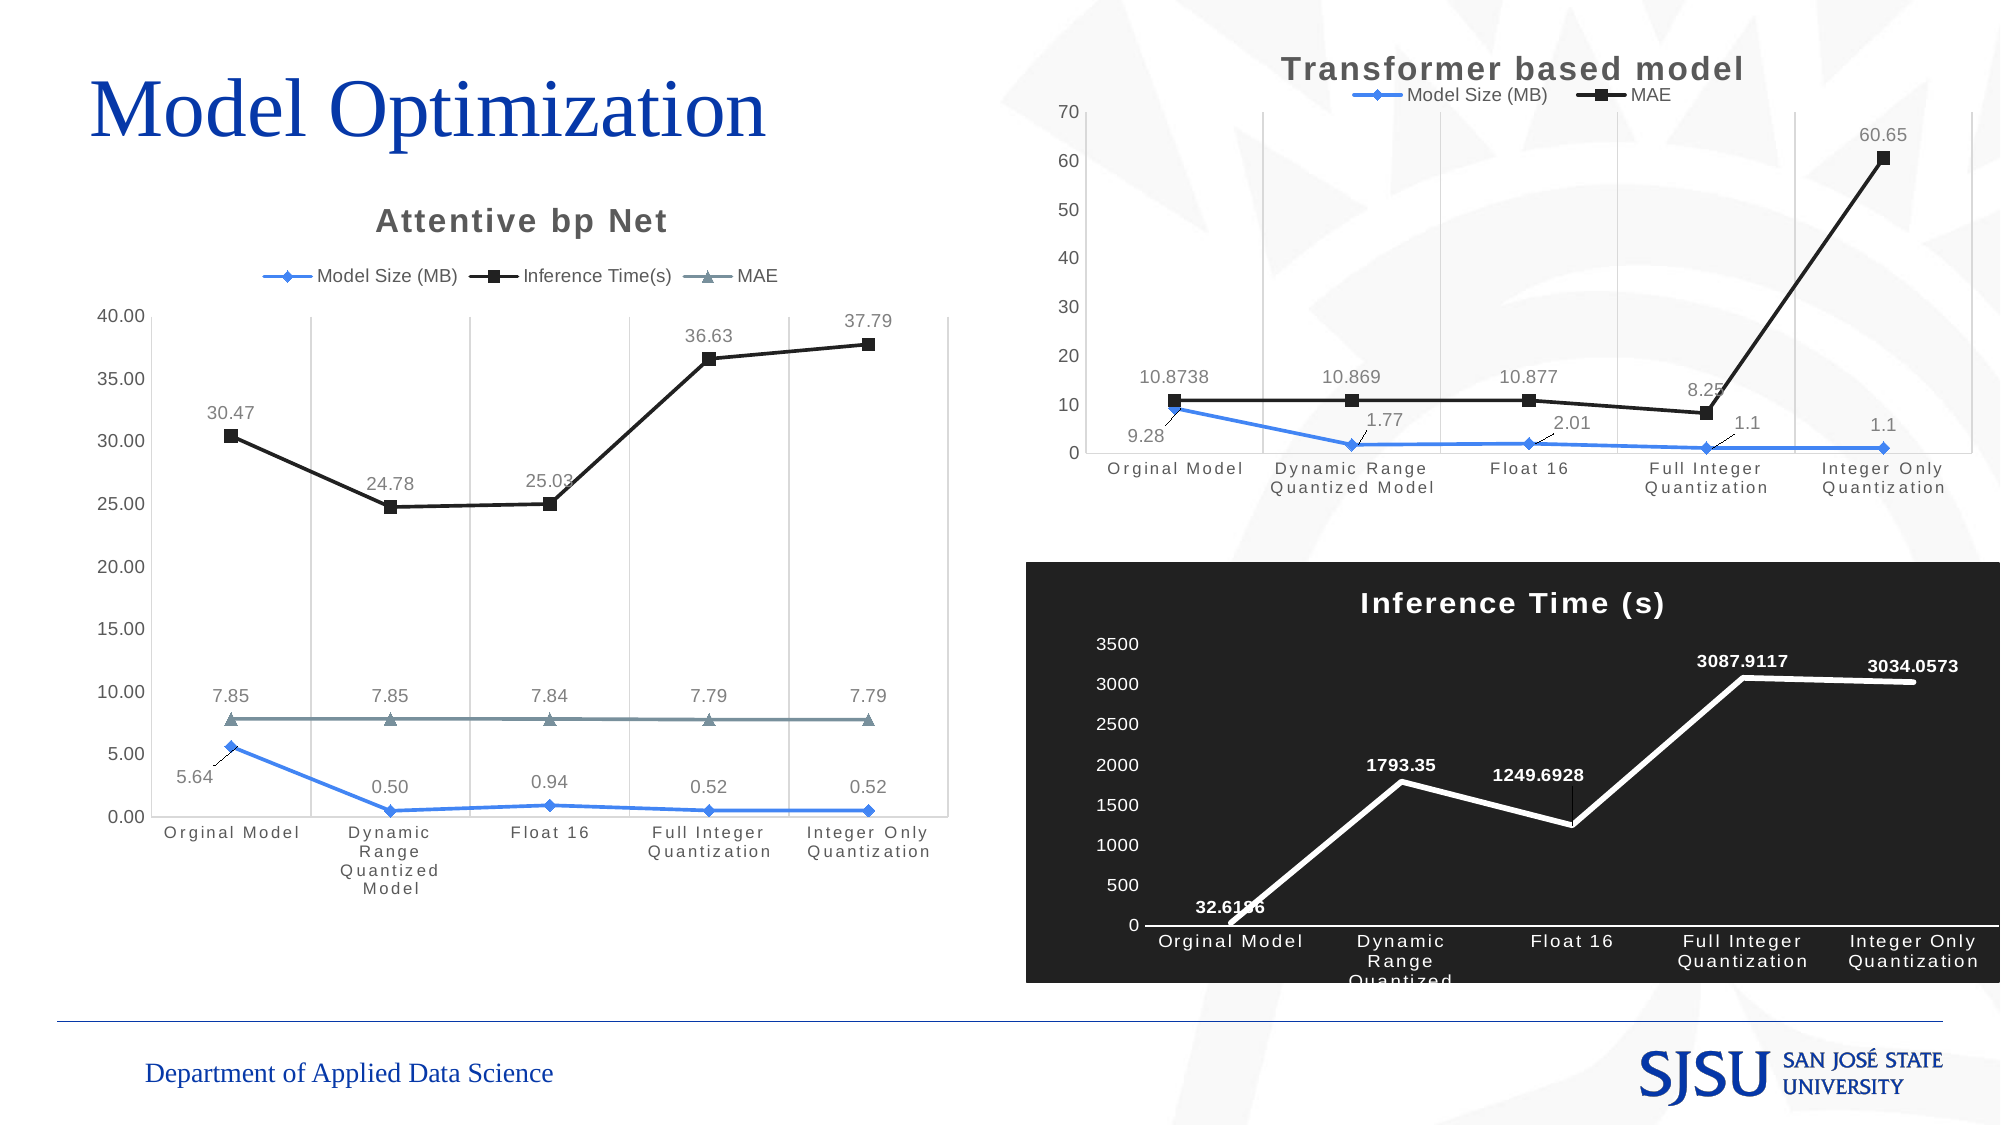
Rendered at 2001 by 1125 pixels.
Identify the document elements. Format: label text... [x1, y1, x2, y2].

title Model Optimization [68, 38, 791, 167]
chart [1025, 21, 2000, 549]
chart [67, 169, 975, 942]
chart [1025, 562, 2000, 1013]
picture [0, 0, 2001, 1125]
subtitle Department of Applied Data Science [111, 1034, 712, 1104]
